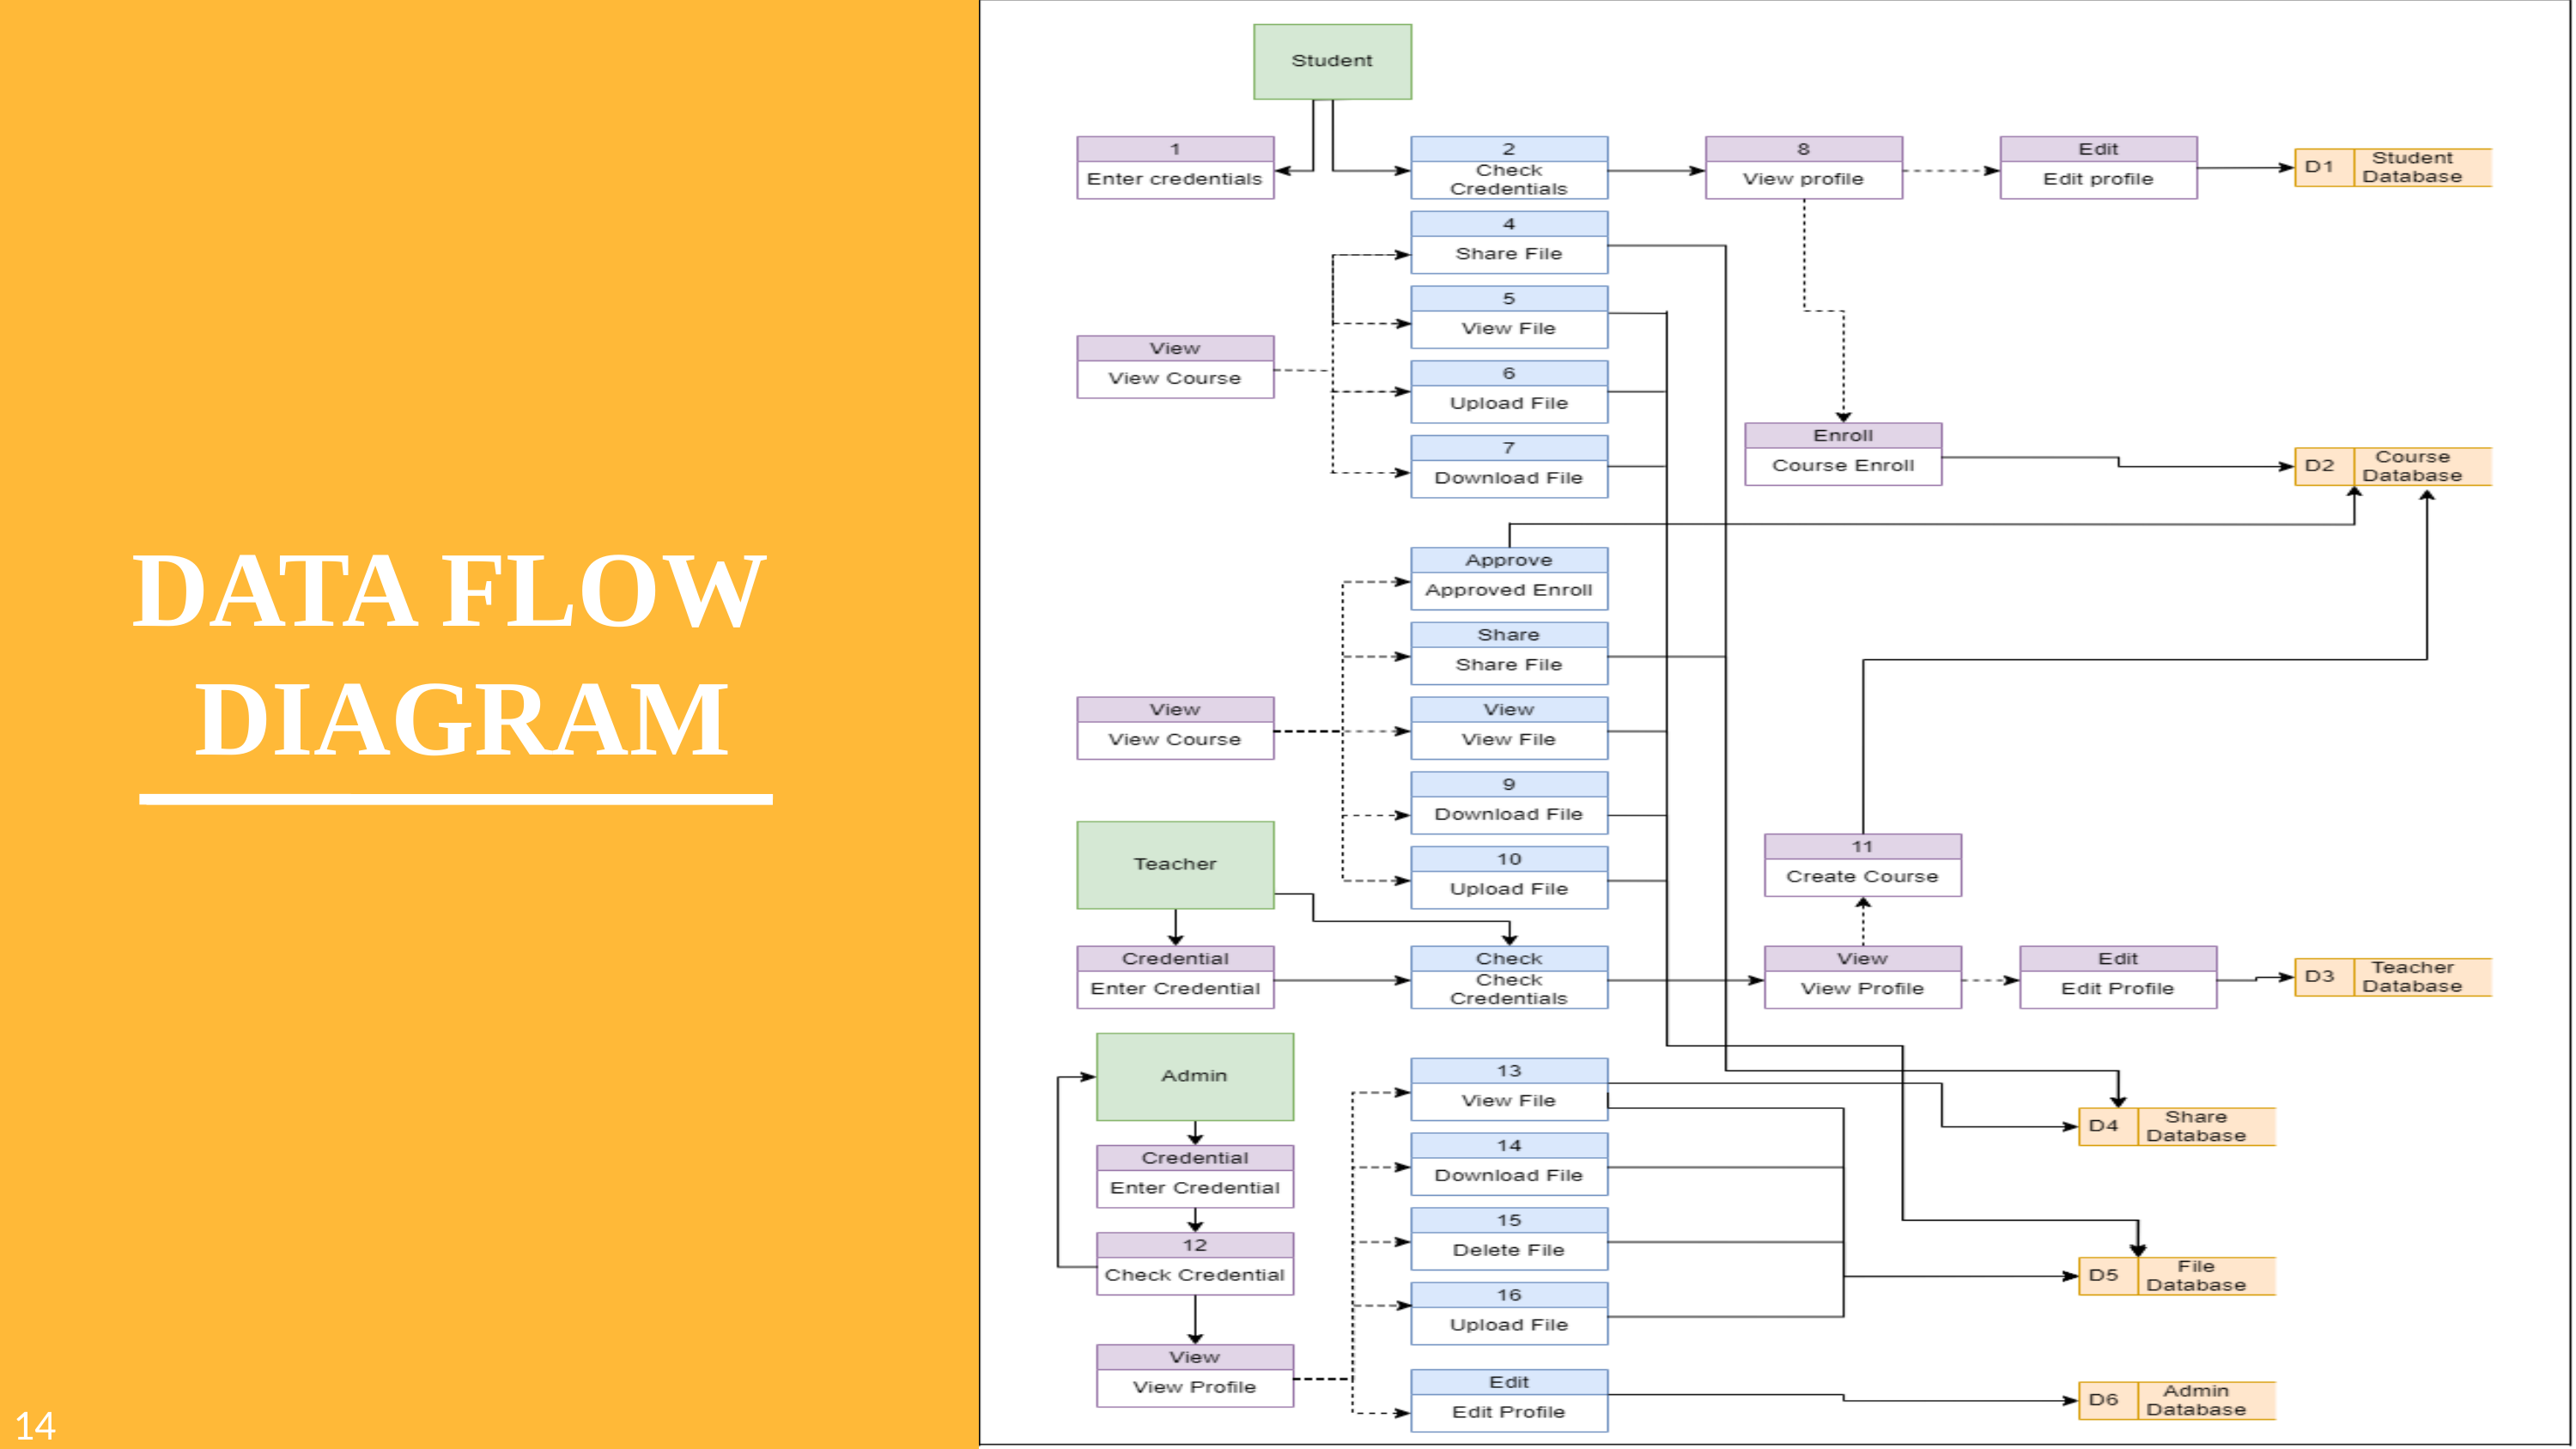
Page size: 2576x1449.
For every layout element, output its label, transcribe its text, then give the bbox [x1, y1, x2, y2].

text_box DATA FLOW DIAGRAM [0, 512, 926, 783]
picture [978, 0, 2576, 1449]
slide_number 14 [0, 1397, 301, 1449]
text_box Promotes interactive learning [140, 794, 773, 799]
text_box Promotes interactive learning [140, 800, 772, 804]
